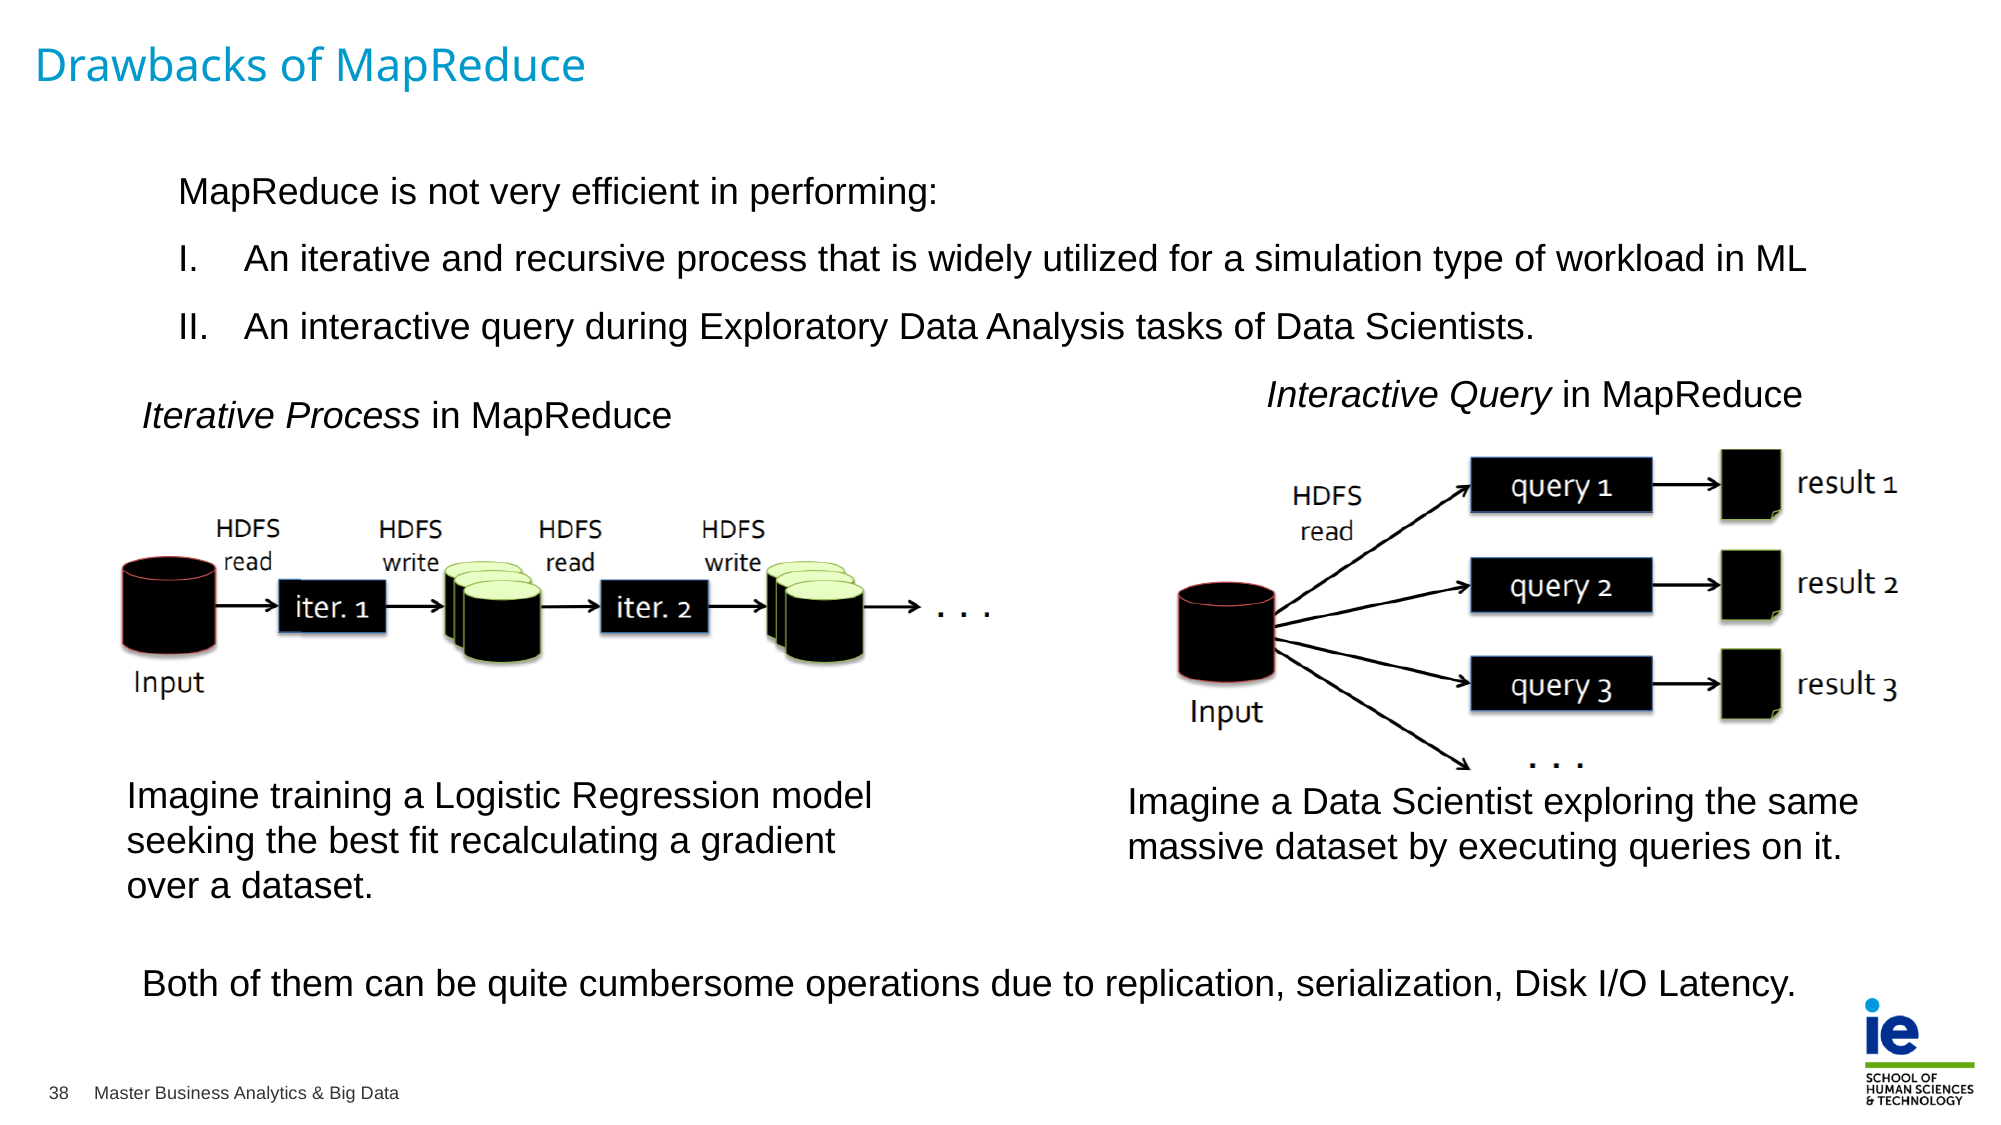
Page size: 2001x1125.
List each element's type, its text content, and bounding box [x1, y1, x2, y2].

text_box MapReduce is not very efficient in performing: An iterative and recursive process that is widely utilized for a simulation type of workload in ML An interactive query during Exploratory Data Analysis tasks of Data Scientists. [163, 136, 1871, 354]
text_box Imagine training a Logistic Regression model seeking the best fit recalculating a gradient over a dataset. [111, 763, 929, 914]
text_box Both of them can be quite cumbersome operations due to replication, serialization, Disk I/O Latency. [127, 951, 1835, 1012]
picture [1859, 991, 1981, 1113]
picture [111, 488, 997, 709]
picture [1163, 437, 1930, 782]
text_box Imagine a Data Scientist exploring the same massive dataset by executing queries on it. [1112, 769, 1929, 874]
text_box Iterative Process in MapReduce [127, 383, 855, 444]
text_box Interactive Query in MapReduce [1251, 362, 1979, 423]
text_box Drawbacks of MapReduce [34, 24, 1835, 101]
